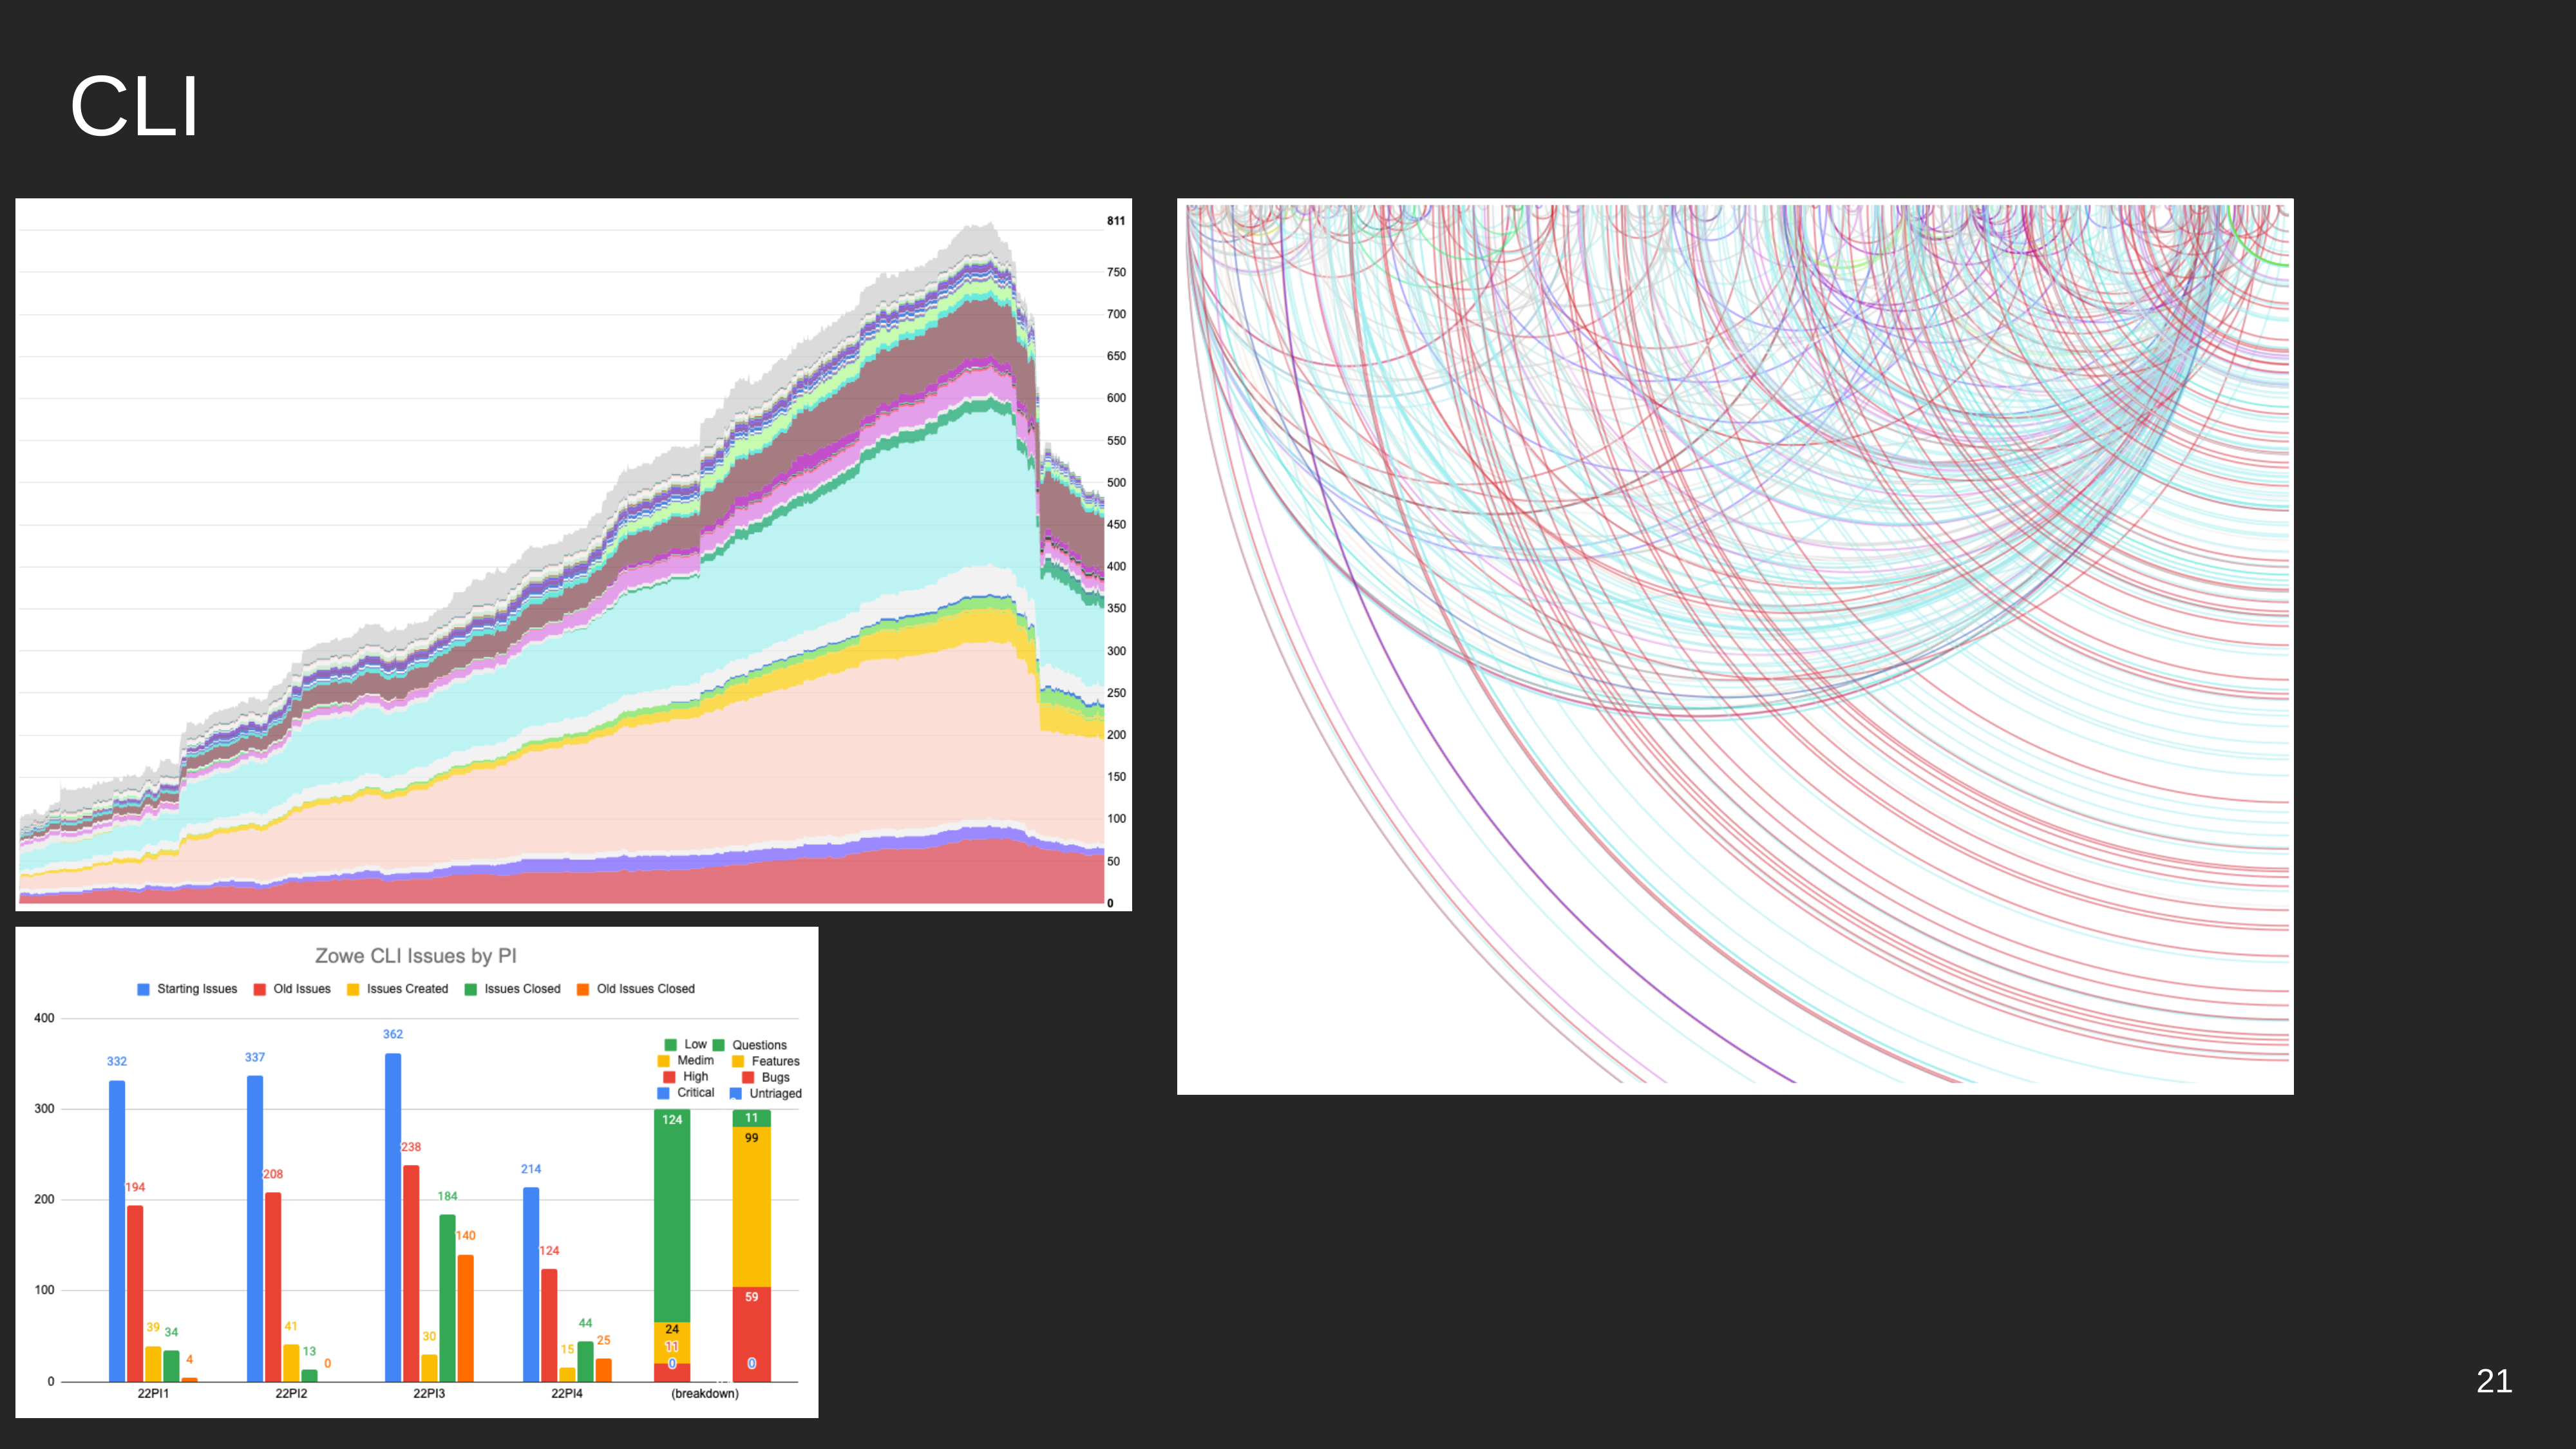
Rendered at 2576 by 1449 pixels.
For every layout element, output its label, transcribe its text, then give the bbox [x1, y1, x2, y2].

slide_number ‹#› [2476, 958, 2532, 1449]
picture [15, 198, 1132, 911]
picture [1177, 198, 2294, 1095]
text_box CLI [59, 56, 2405, 183]
picture [15, 927, 819, 1419]
